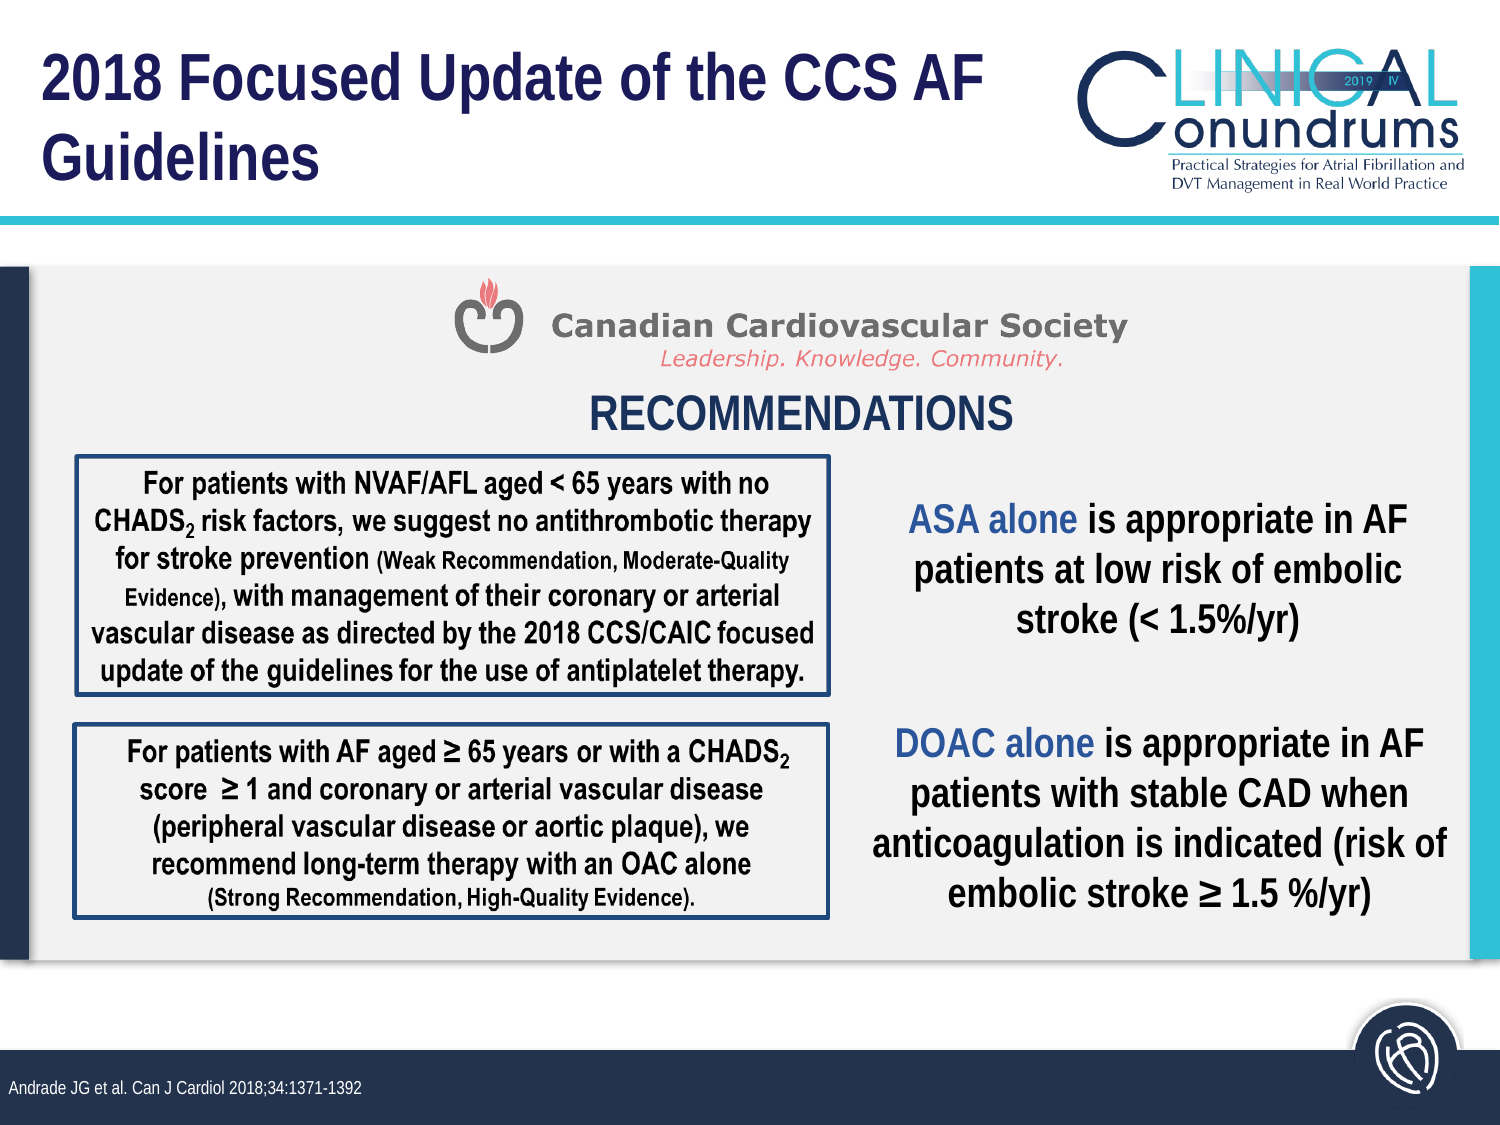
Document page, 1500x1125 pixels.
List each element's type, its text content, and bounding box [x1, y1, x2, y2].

text_box [0, 266, 29, 960]
picture [450, 276, 1131, 372]
text_box DOAC alone is appropriate in AF patients with stable CAD when anticoagulation is indicated (risk of embolic stroke ≥ 1.5 %/yr) [852, 708, 1468, 924]
text_box RECOMMENDATIONS [461, 373, 1142, 449]
text_box [1469, 266, 1500, 959]
text_box 2018 Focused Update of the CCS AF Guidelines [26, 26, 1153, 201]
text_box Andrade JG et al. Can J Cardiol 2018;34:1371-1392 [6, 1055, 1066, 1122]
picture [1073, 37, 1474, 196]
text_box [0, 1049, 1500, 1125]
text_box ASA alone is appropriate in AF patients at low risk of embolic stroke (< 1.5%/yr) [850, 484, 1466, 649]
picture [72, 721, 830, 926]
text_box [36, 267, 1469, 961]
picture [1345, 998, 1464, 1116]
picture [72, 453, 841, 706]
